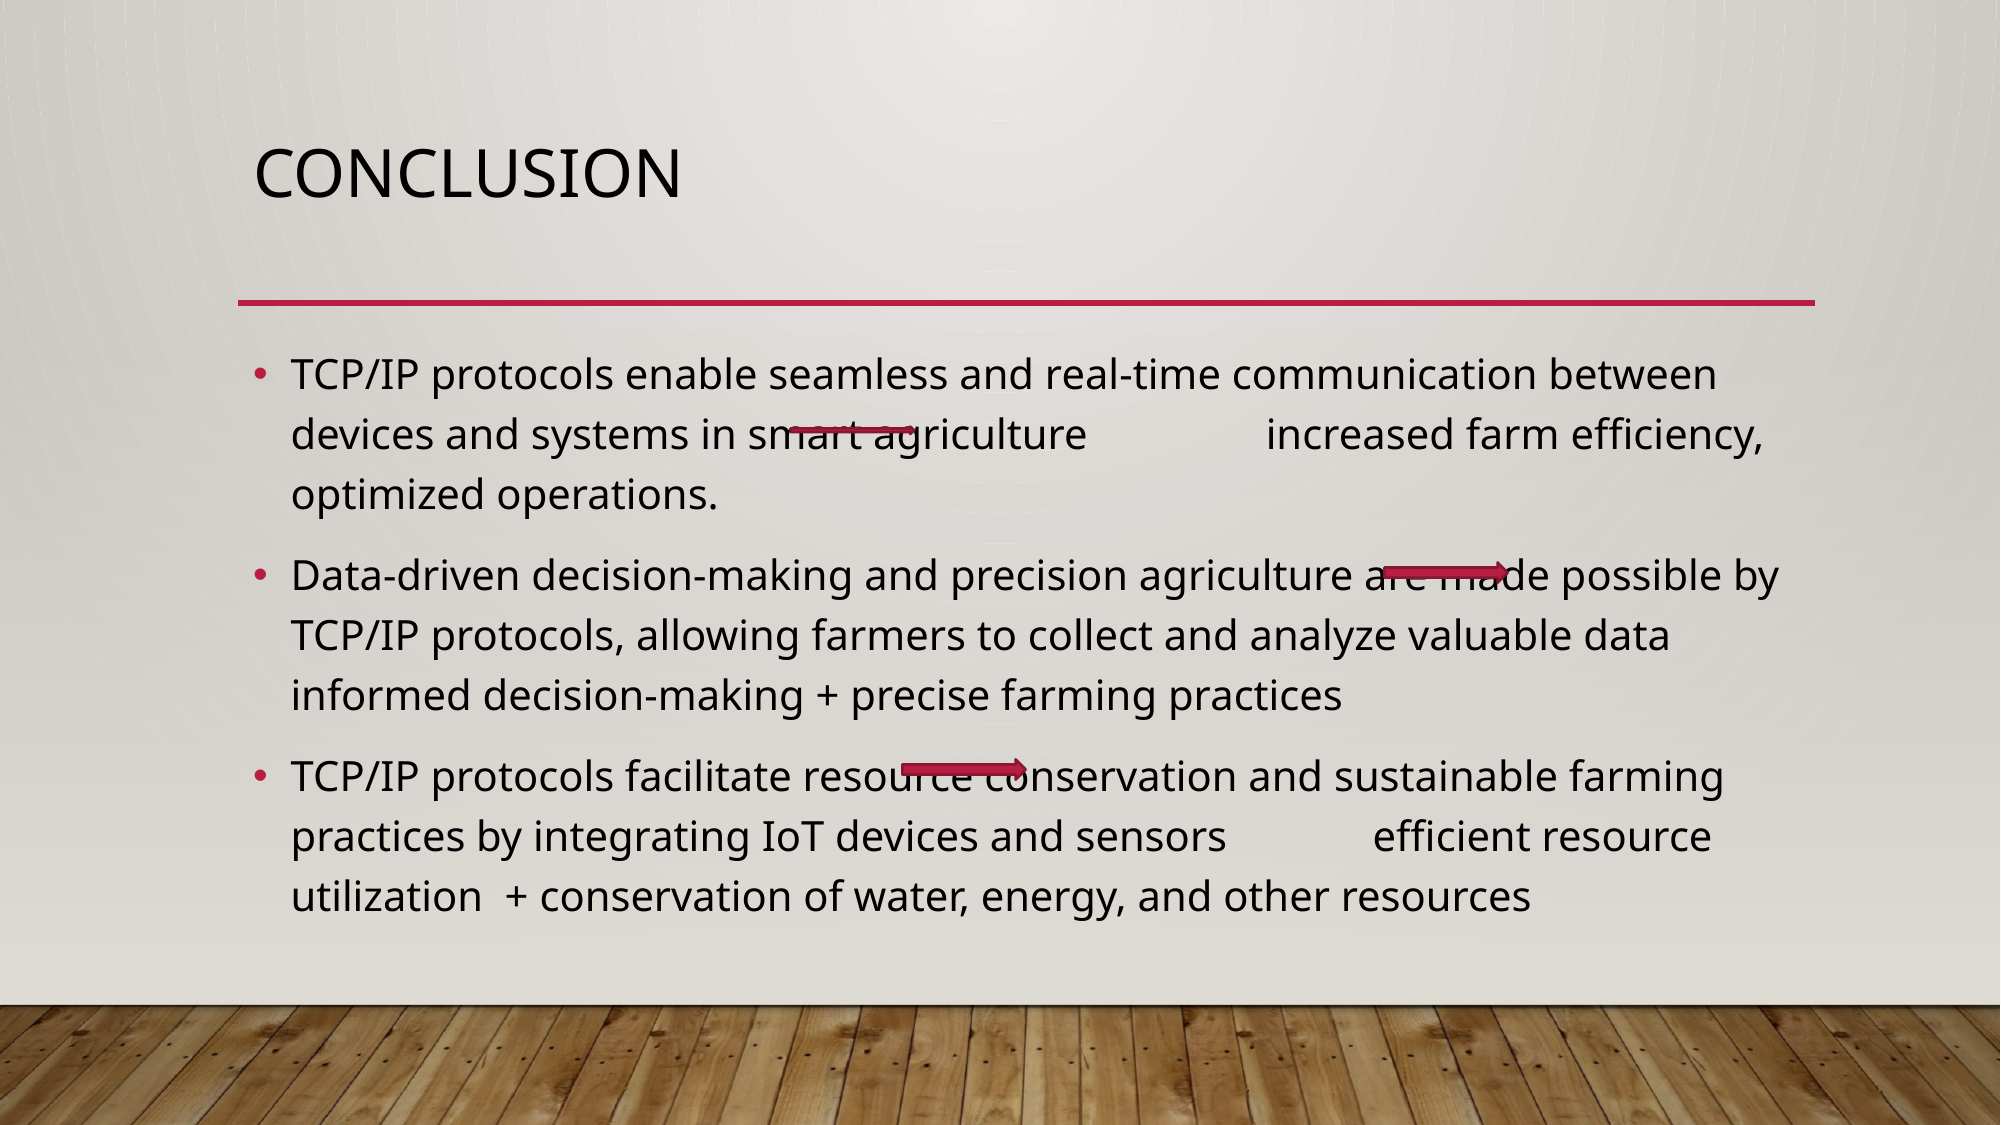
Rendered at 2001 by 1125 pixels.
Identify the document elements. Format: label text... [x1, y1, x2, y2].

text_box [789, 425, 916, 436]
picture [0, 1005, 2000, 1125]
text_box [901, 758, 1027, 781]
list TCP/IP protocols enable seamless and real-time communication between devices and systems in smart agriculture increased farm efficiency, optimized operations. Data-driven decision-making and precision agriculture are made possible by TCP/IP protocols, allowing farmers to collect and analyze valuable data informed decision-making + precise farming practices TCP/IP protocols facilitate resource conservation and sustainable farming practices by integrating IoT devices and sensors efficient resource utilization + conservation of water, energy, and other resources [238, 330, 1880, 897]
text_box [1383, 561, 1509, 584]
title conclusion [238, 131, 1814, 305]
